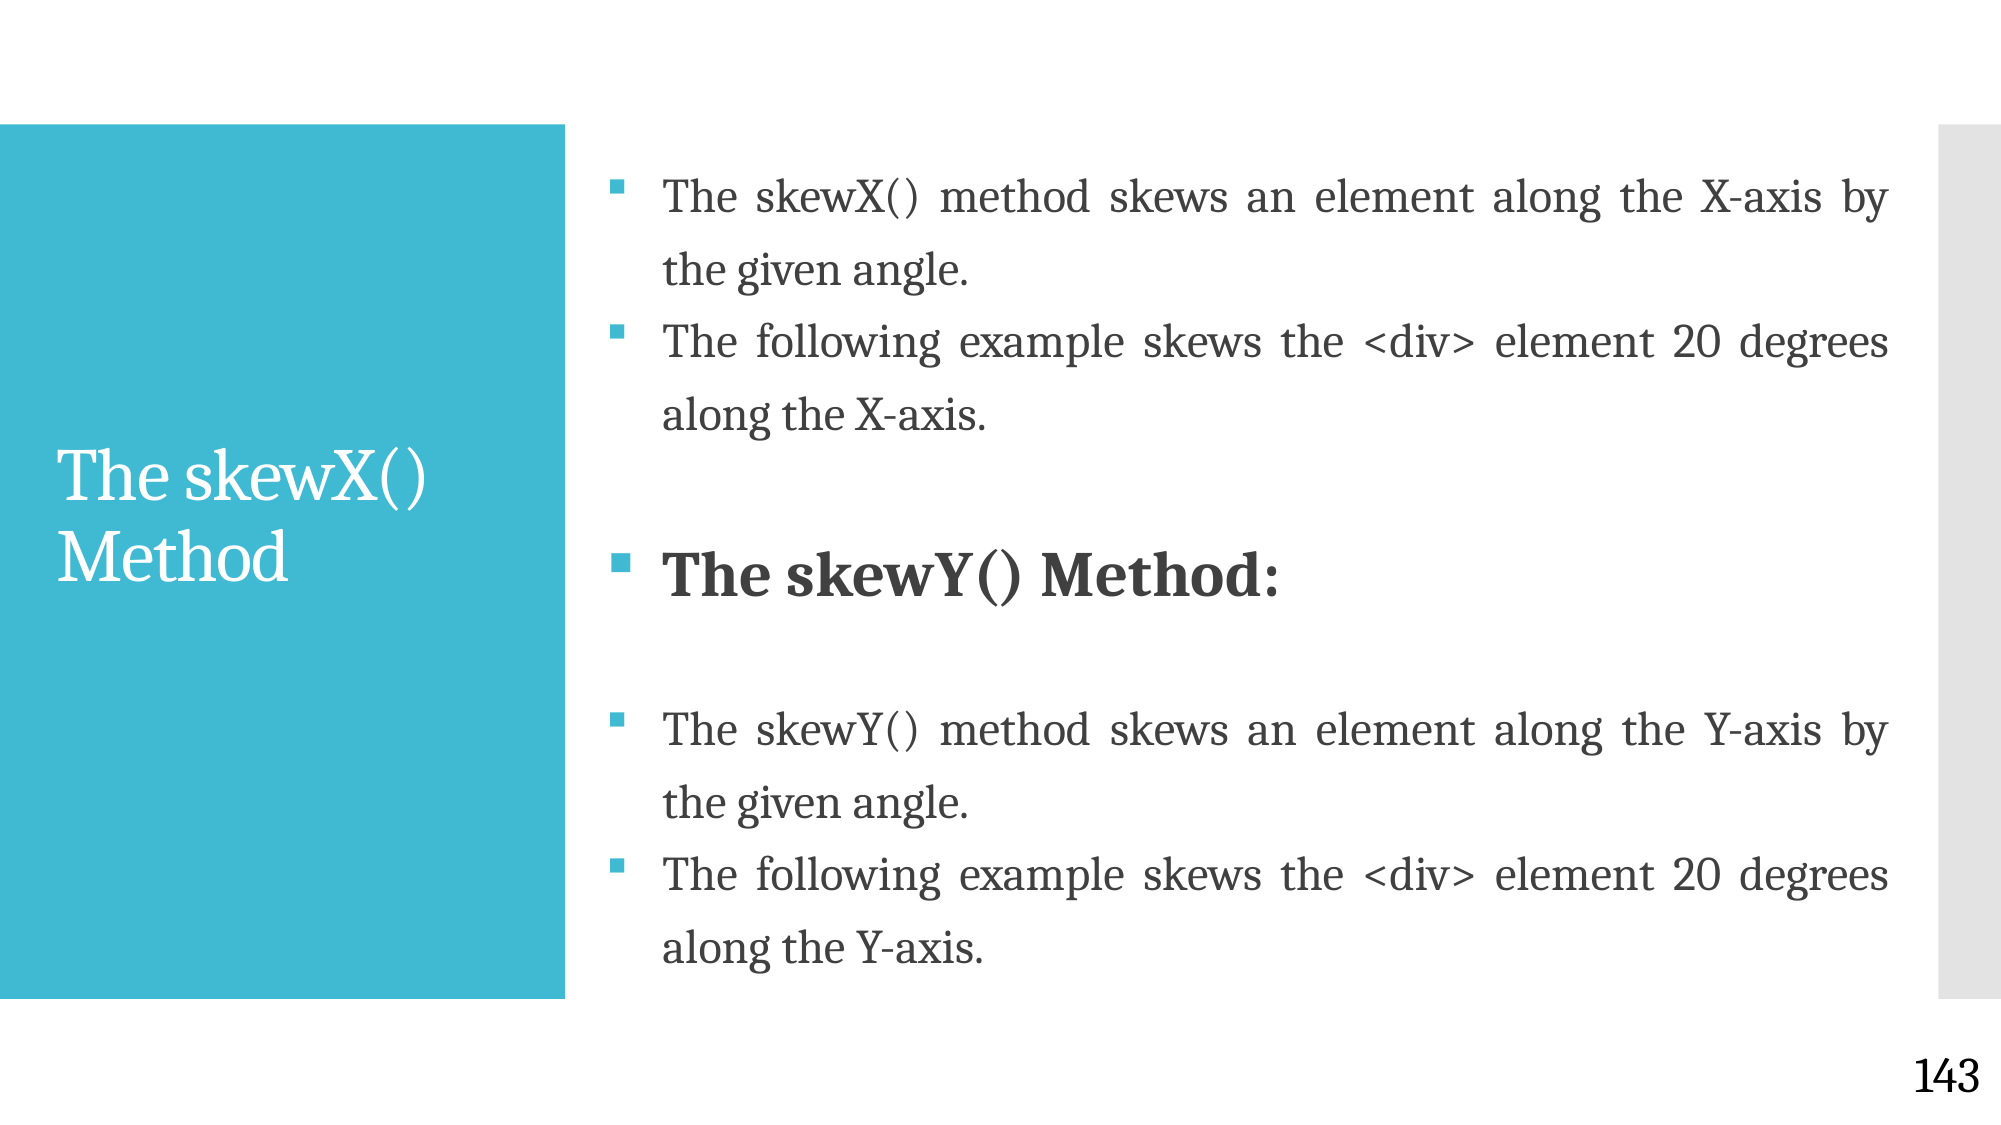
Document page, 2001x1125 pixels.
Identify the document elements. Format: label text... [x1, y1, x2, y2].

list The skewX() method skews an element along the X-axis by the given angle. The following example skews the <div> element 20 degrees along the X-axis. The skewY() Method: The skewY() method skews an element along the Y-axis by the given angle. The following example skews the <div> element 20 degrees along the Y-axis. [591, 141, 1906, 982]
title The skewX() Method [41, 184, 525, 940]
slide_number 143 [1744, 1042, 1996, 1103]
